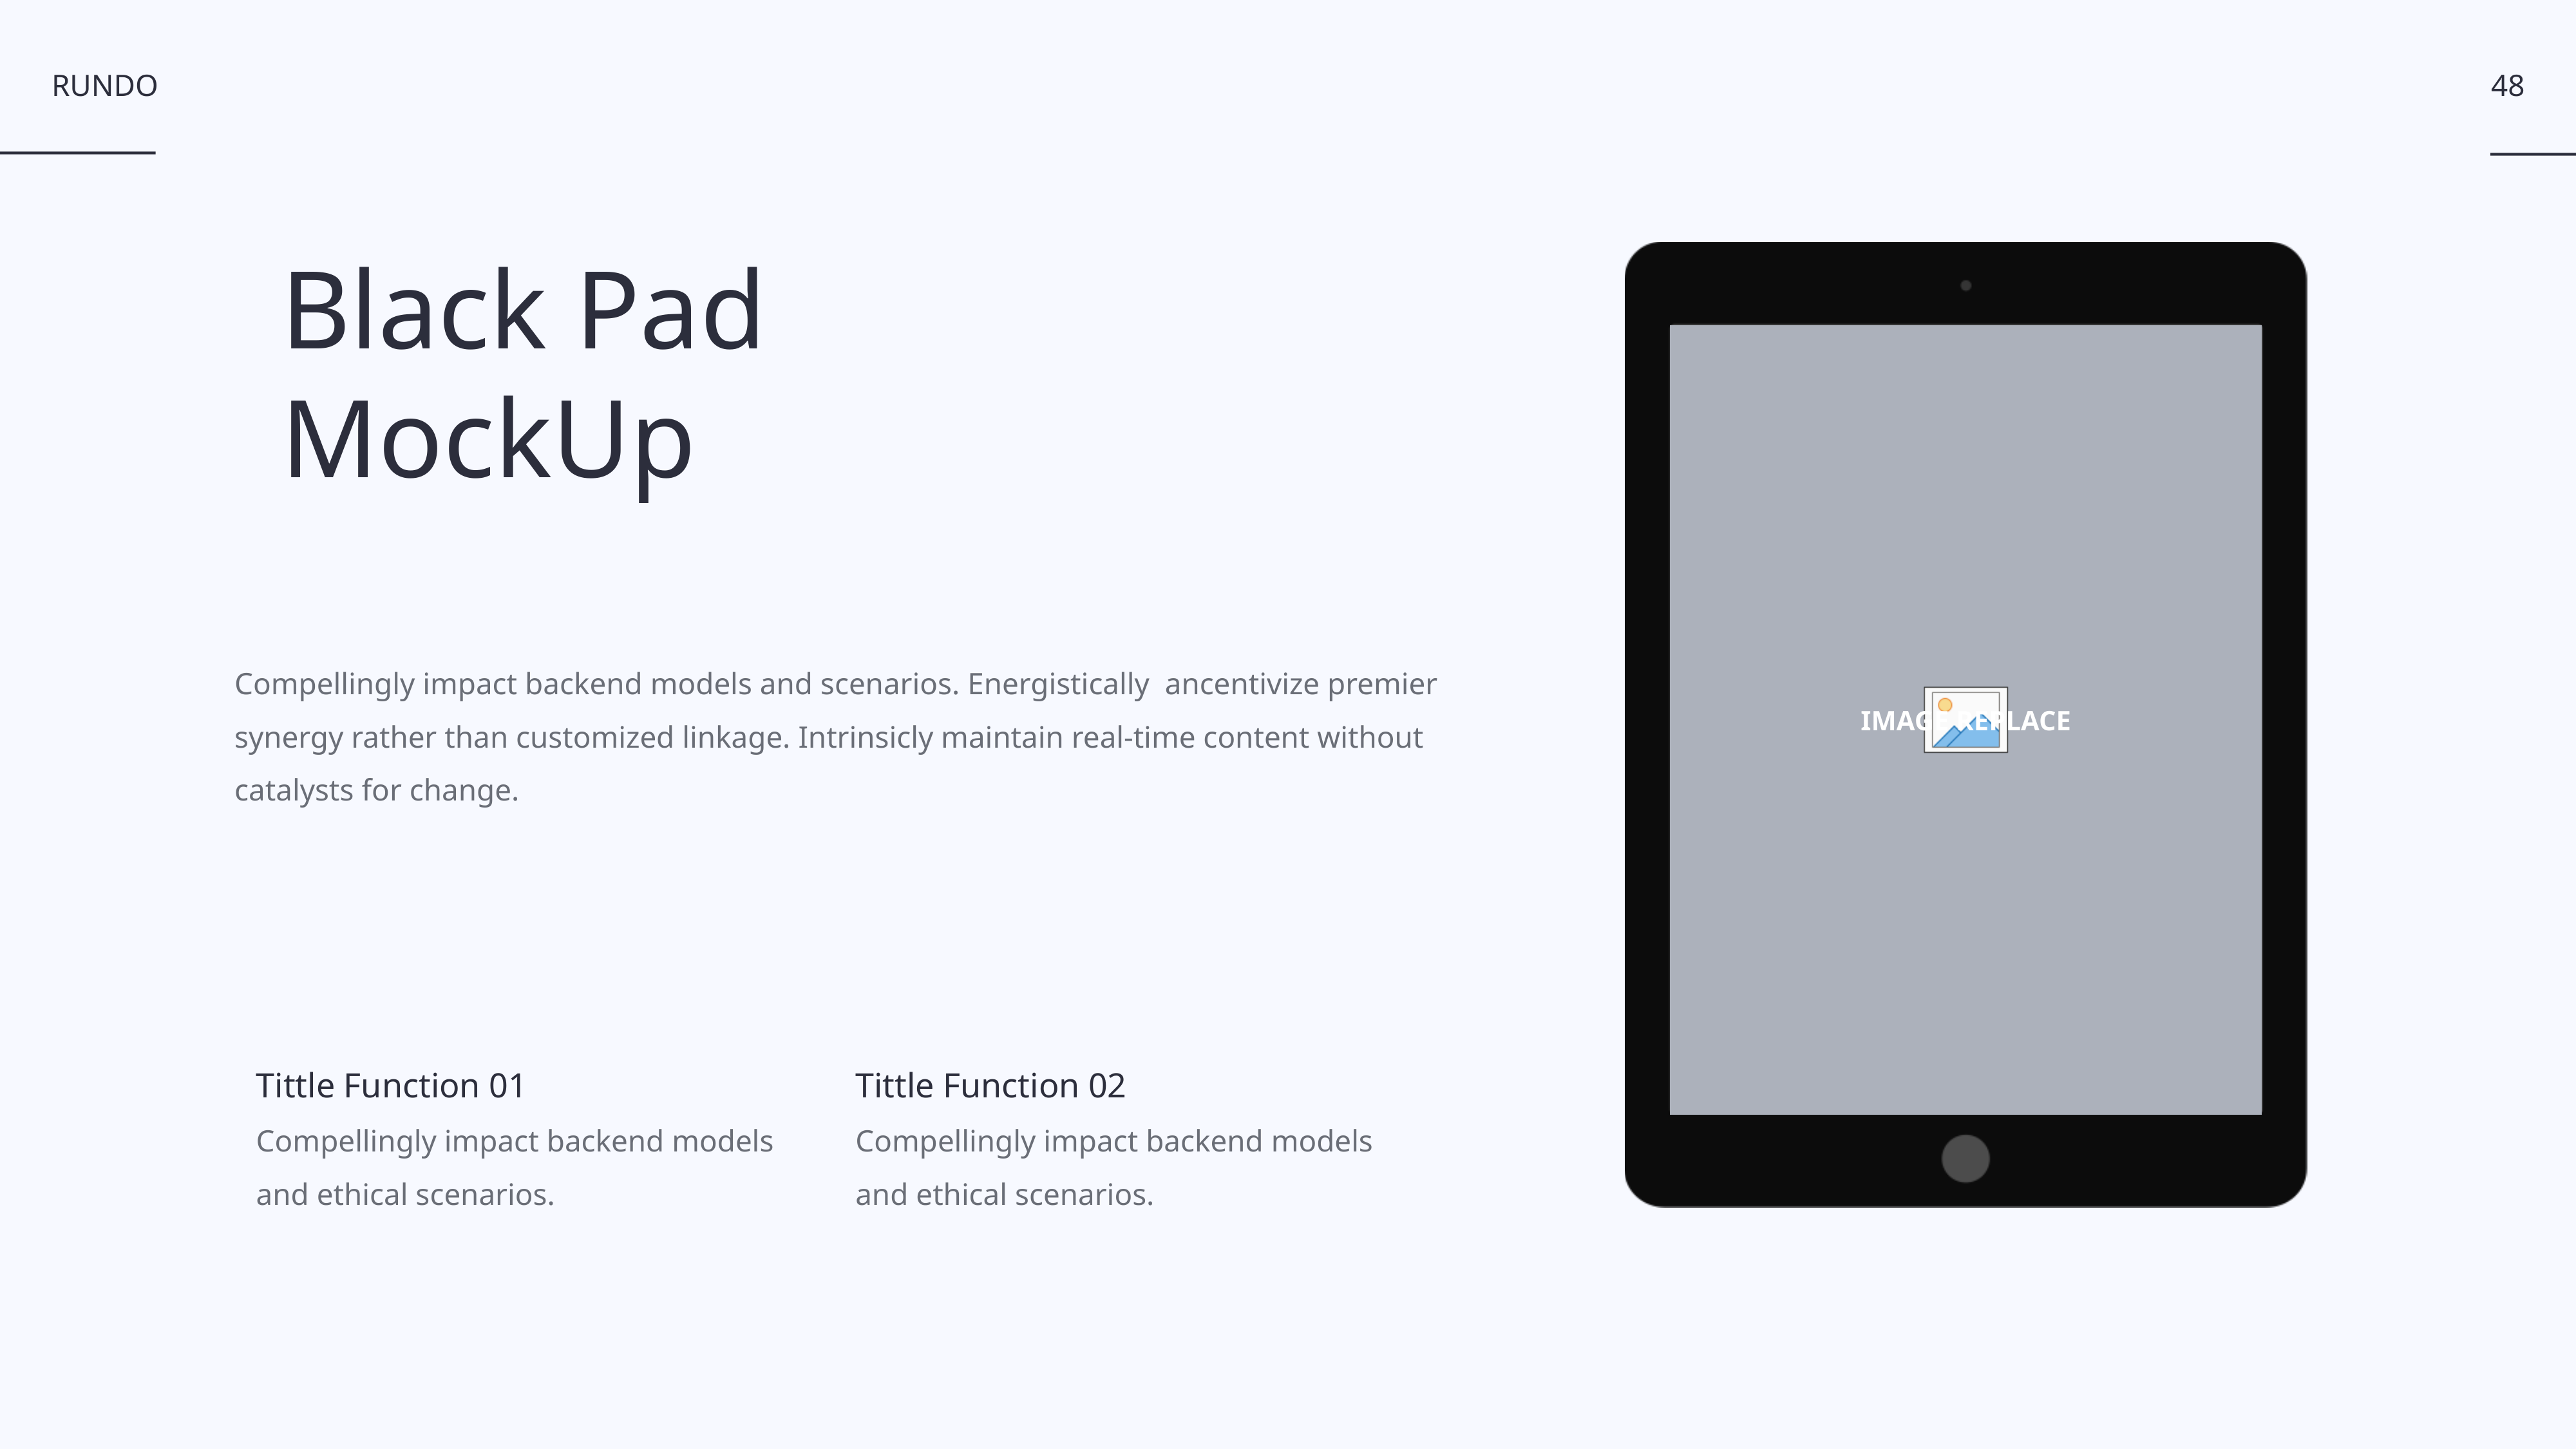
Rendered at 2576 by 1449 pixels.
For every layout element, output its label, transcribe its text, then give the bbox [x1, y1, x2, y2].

picture [1625, 242, 2307, 1209]
slide_number 48 [2490, 66, 2526, 106]
text_box Tittle Function 02 Compellingly impact backend models and ethical scenarios. [855, 1044, 1374, 1211]
text_box Compellingly impact backend models and scenarios. Energistically ancentivize premier synergy rather than customized linkage. Intrinsicly maintain real-time content without catalysts for change. [234, 647, 1439, 807]
text_box Black Pad MockUp [280, 242, 767, 500]
text_box Tittle Function 01 Compellingly impact backend models and ethical scenarios. [256, 1044, 774, 1211]
